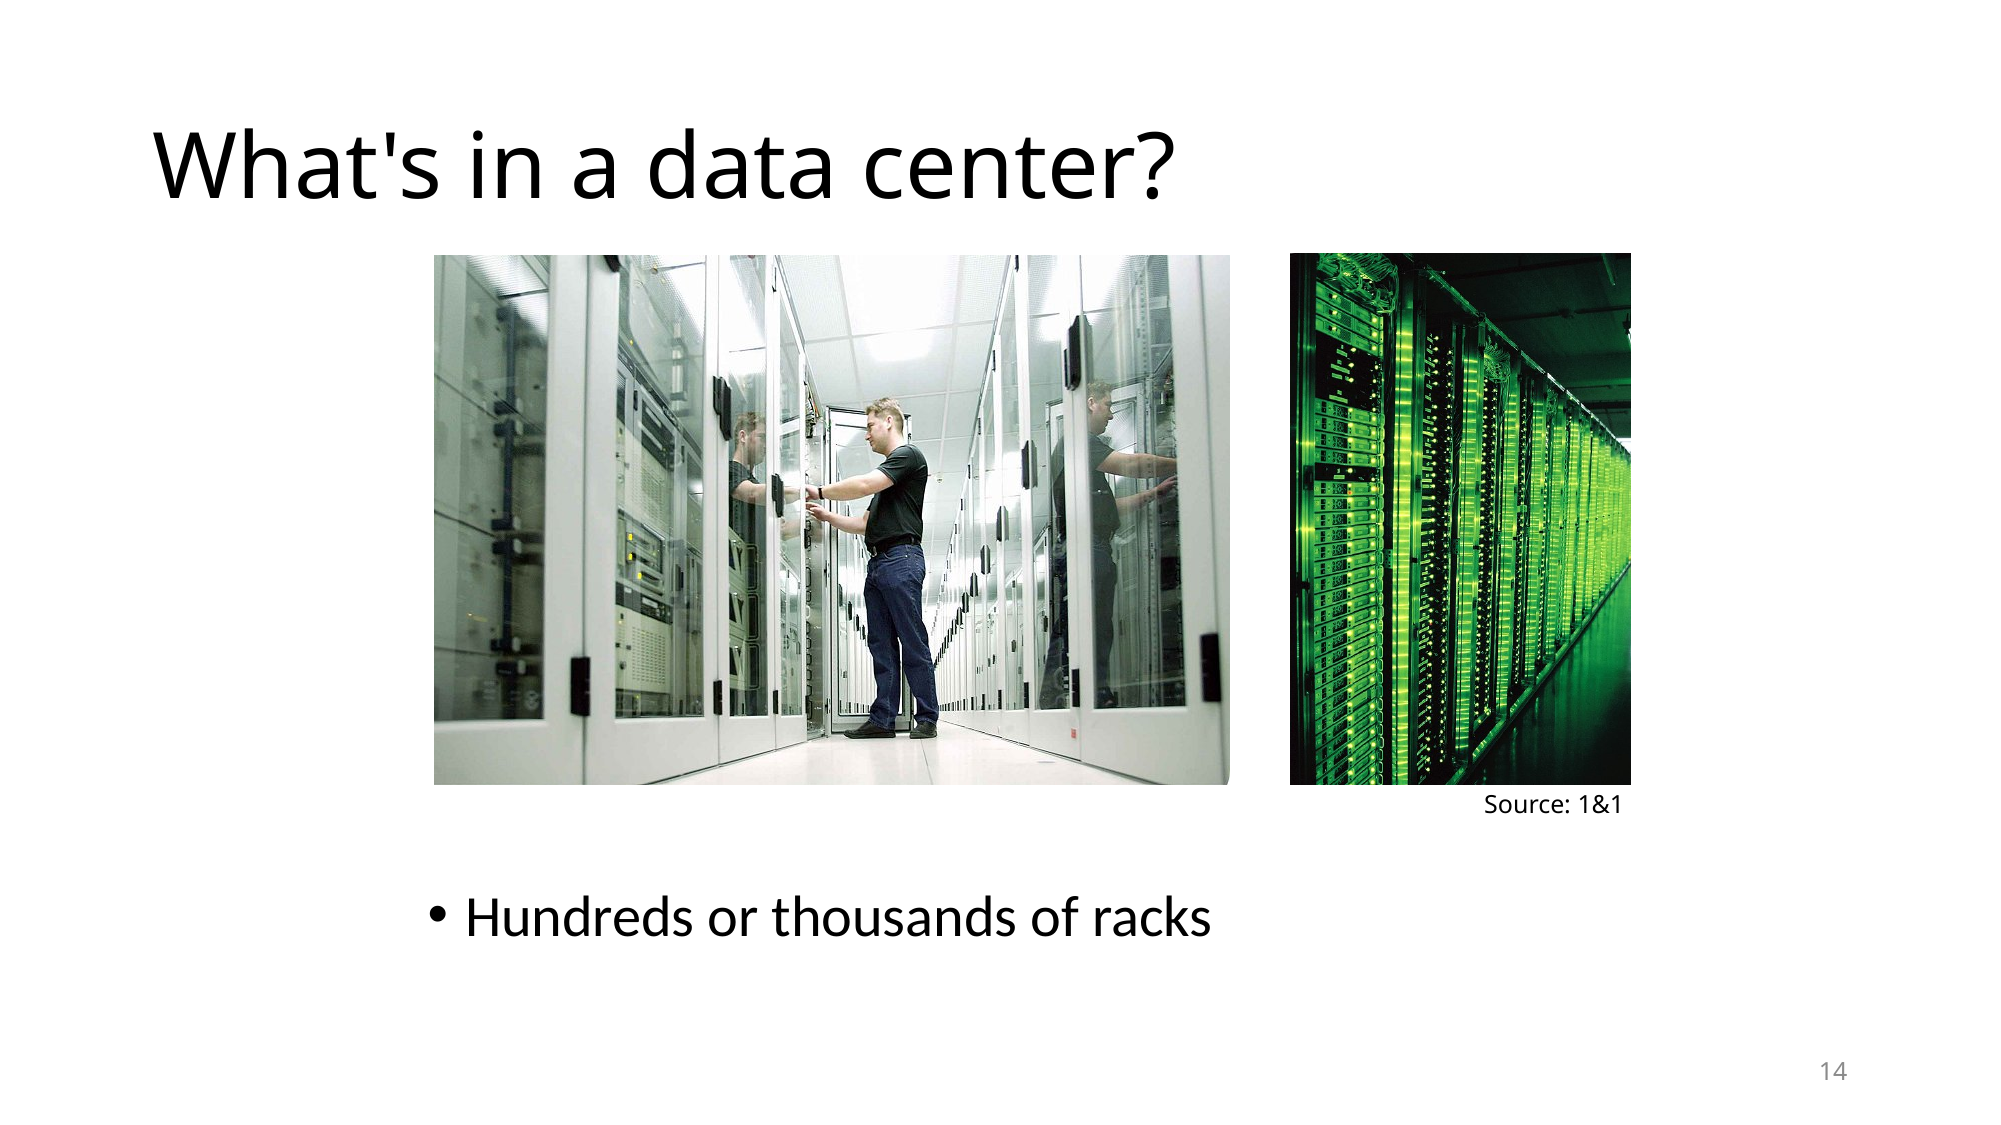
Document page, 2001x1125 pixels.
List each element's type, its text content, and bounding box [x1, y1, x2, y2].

picture [434, 255, 1230, 785]
title What's in a data center? [137, 59, 1863, 278]
list Hundreds or thousands of racks [412, 878, 1688, 1016]
slide_number 14 [1412, 1042, 1863, 1103]
picture [1290, 253, 1631, 785]
text_box Source: 1&1 [1469, 781, 1640, 826]
